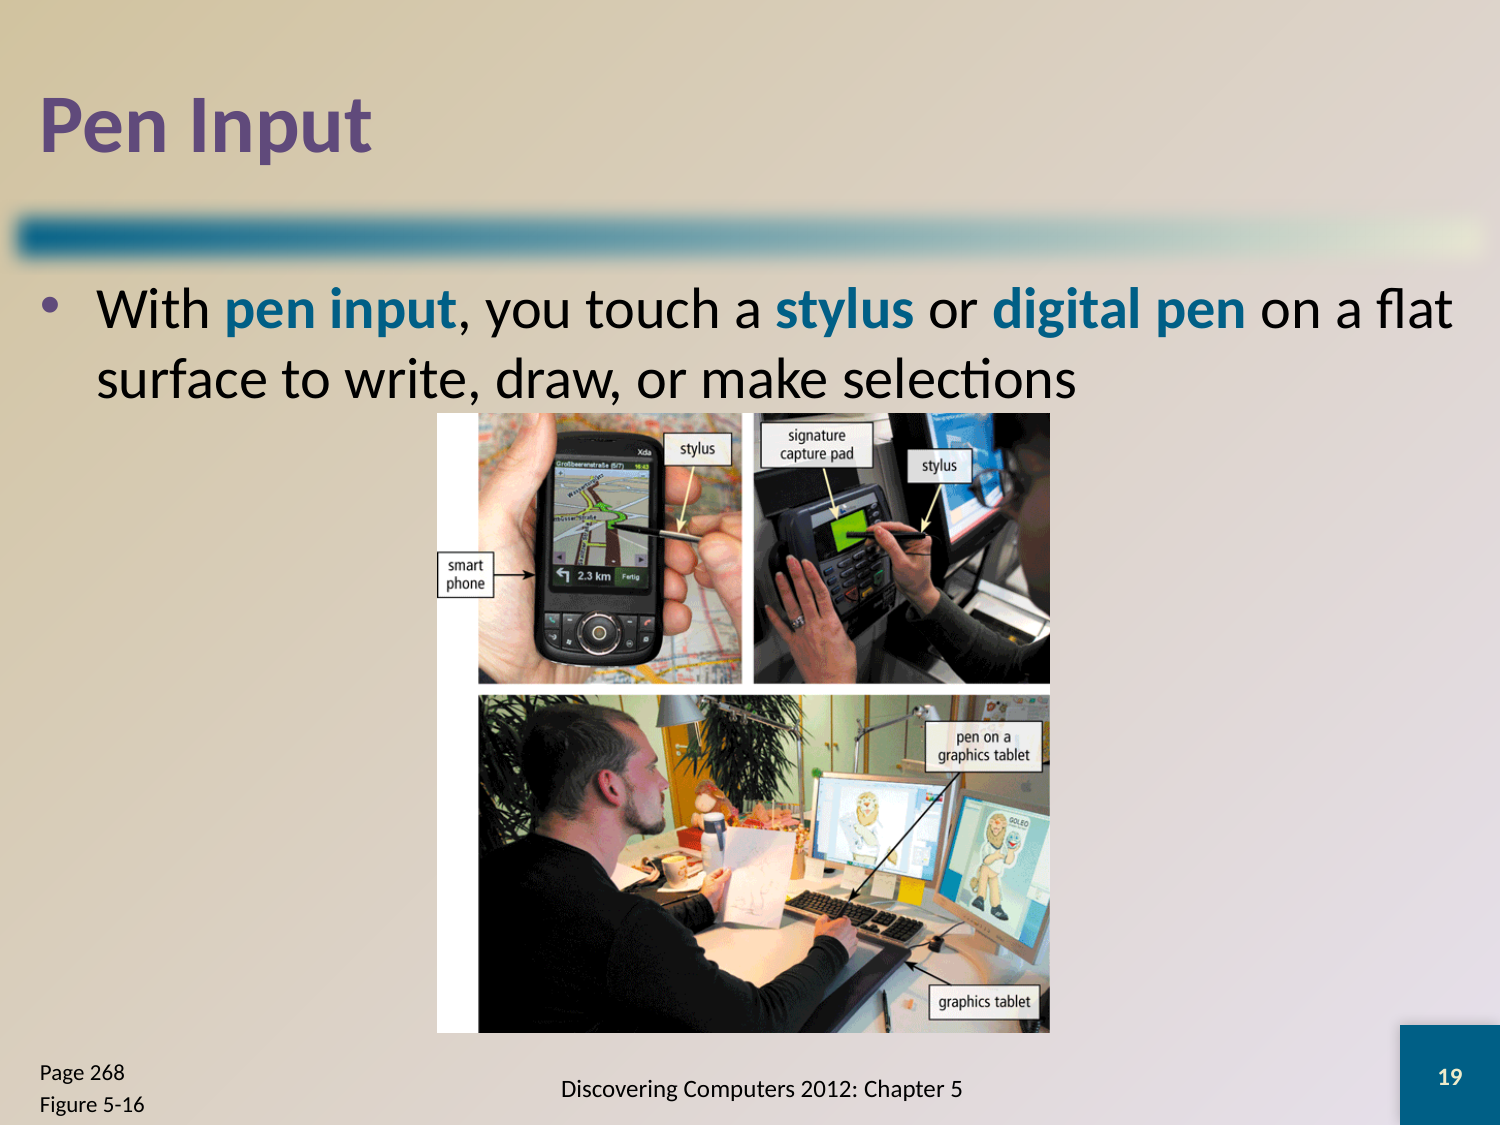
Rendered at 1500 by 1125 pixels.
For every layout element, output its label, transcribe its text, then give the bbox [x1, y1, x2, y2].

list With pen input, you touch a stylus or digital pen on a flat surface to write, draw, or make selections [24, 262, 1475, 1025]
picture [437, 413, 1051, 1033]
slide_number 19 [1400, 1025, 1500, 1125]
title Pen Input [24, 24, 1475, 213]
list Page 268 Figure 5-16 [24, 1050, 300, 1125]
footer Discovering Computers 2012: Chapter 5 [450, 1050, 1075, 1125]
